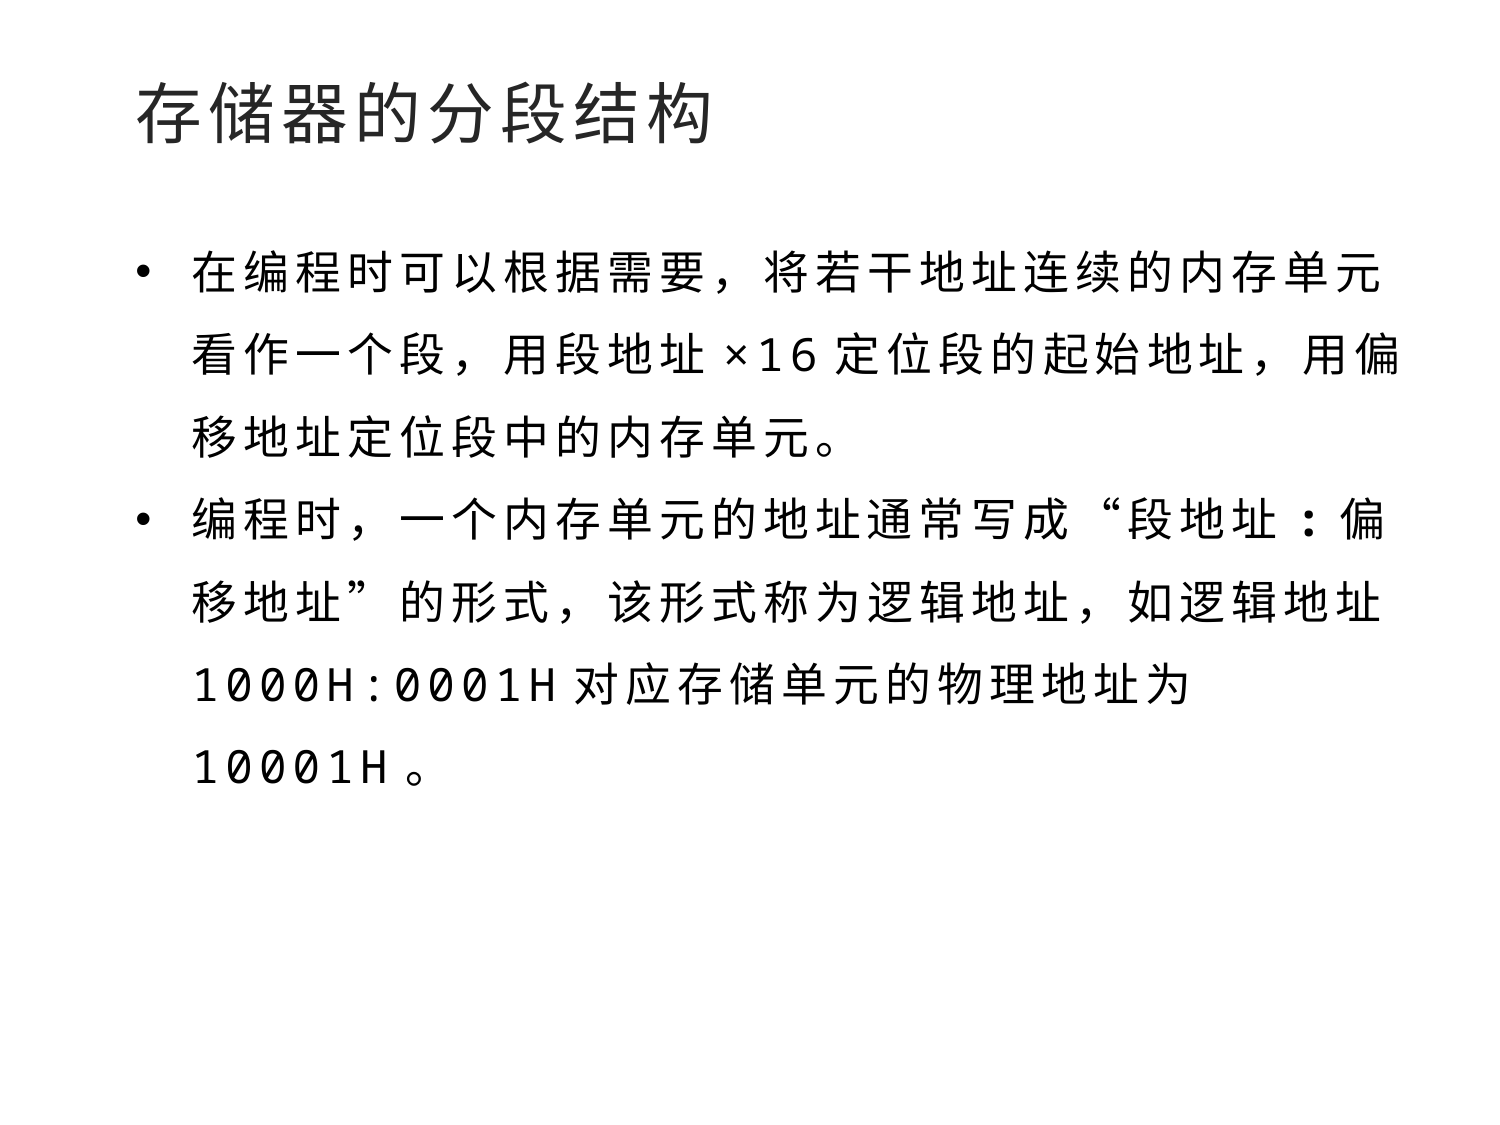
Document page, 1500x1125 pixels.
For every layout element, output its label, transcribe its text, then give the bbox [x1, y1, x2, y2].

text_box 在编程时可以根据需要，将若干地址连续的内存单元看作一个段，用段地址×16定位段的起始地址，用偏移地址定位段中的内存单元。 编程时，一个内存单元的地址通常写成“段地址:偏移地址”的形式，该形式称为逻辑地址，如逻辑地址1000H:0001H对应存储单元的物理地址为10001H。 [120, 208, 1452, 801]
text_box 存储器的分段结构 [120, 64, 1409, 160]
